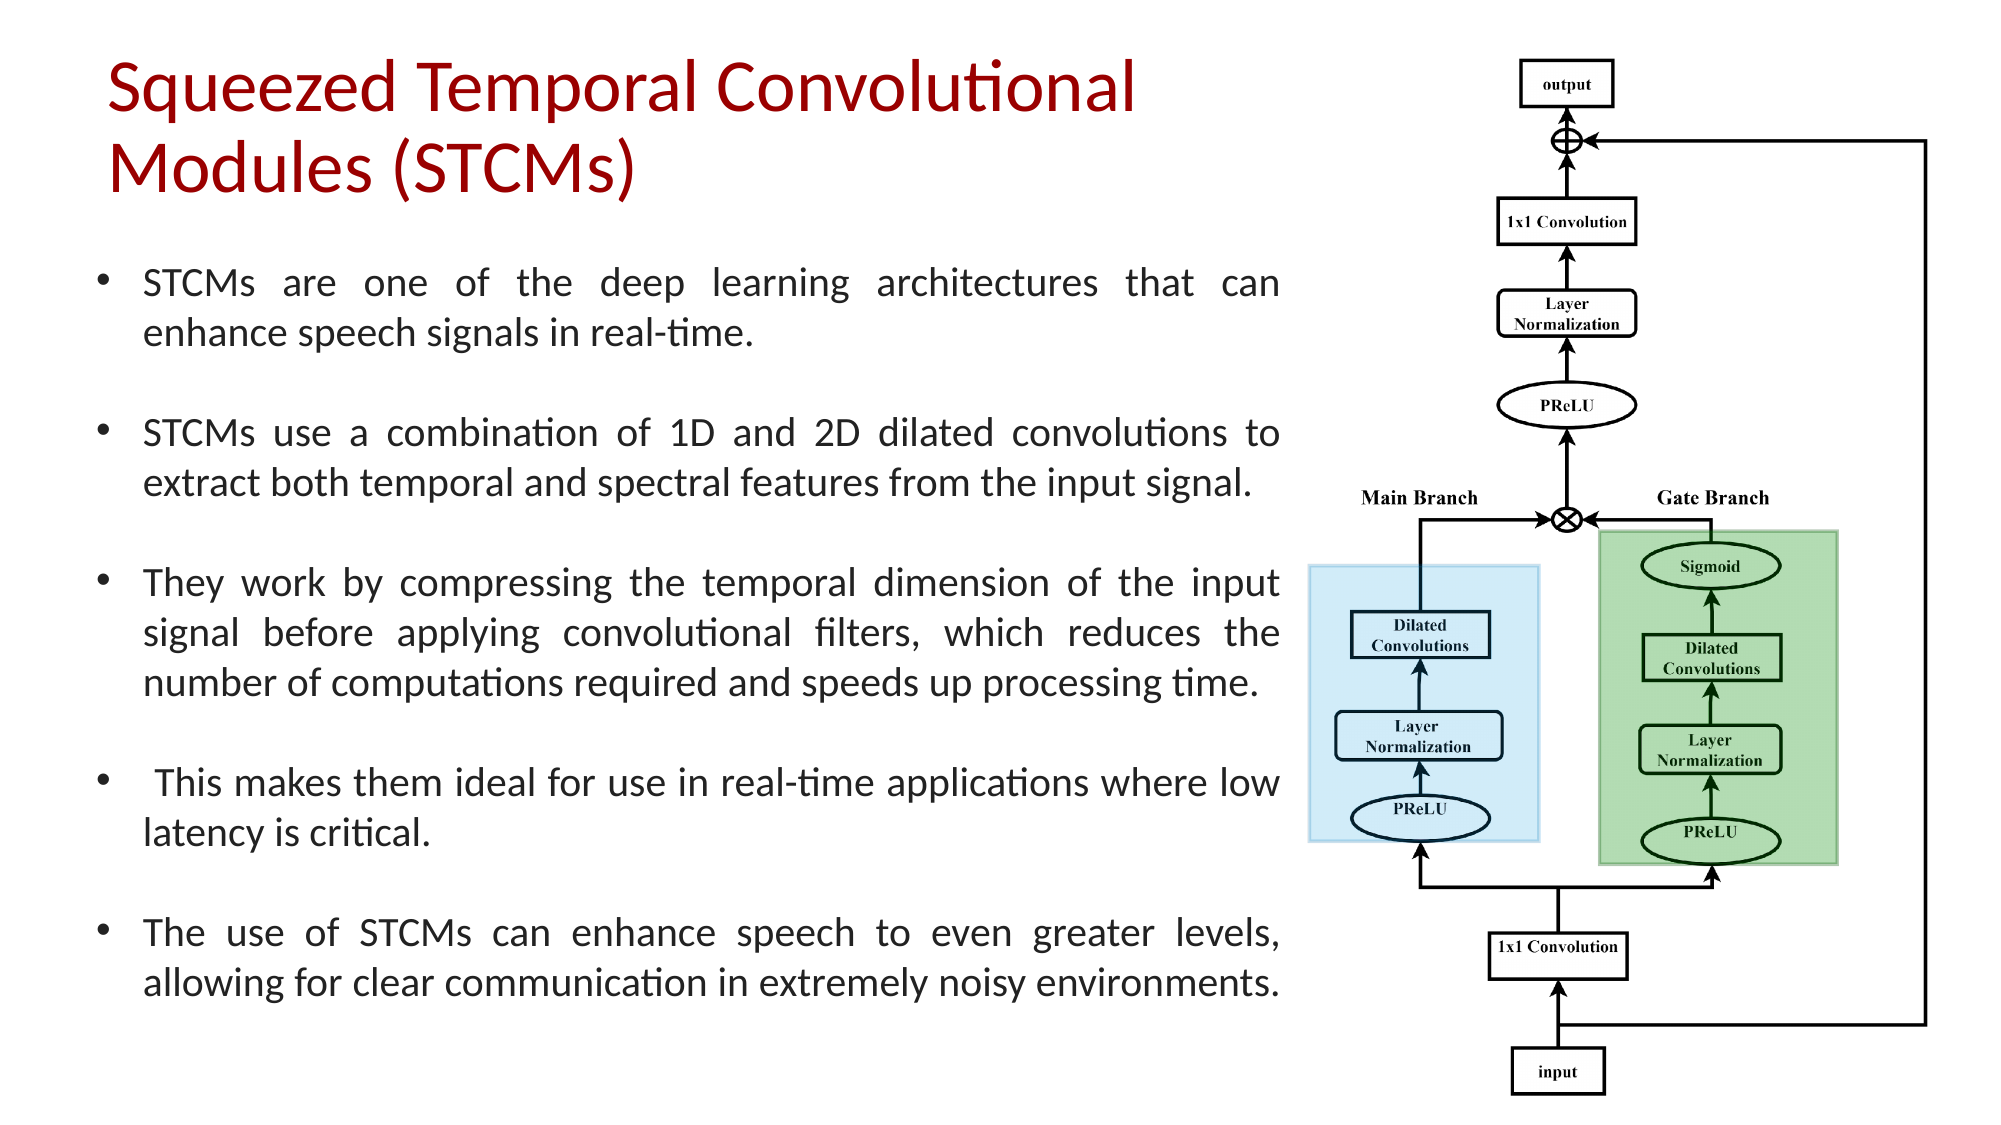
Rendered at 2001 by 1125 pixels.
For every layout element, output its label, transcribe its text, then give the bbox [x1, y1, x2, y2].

text_box STCMs are one of the deep learning architectures that can enhance speech signals in real-time. STCMs use a combination of 1D and 2D dilated convolutions to extract both temporal and spectral features from the input signal. They work by compressing the temporal dimension of the input signal before applying convolutional filters, which reduces the number of computations required and speeds up processing time. This makes them ideal for use in real-time applications where low latency is critical. The use of STCMs can enhance speech to even greater levels, allowing for clear communication in extremely noisy environments. [80, 239, 1290, 1020]
text_box Squeezed Temporal Convolutional Modules (STCMs) [92, 37, 1158, 219]
picture [1295, 47, 1951, 1108]
